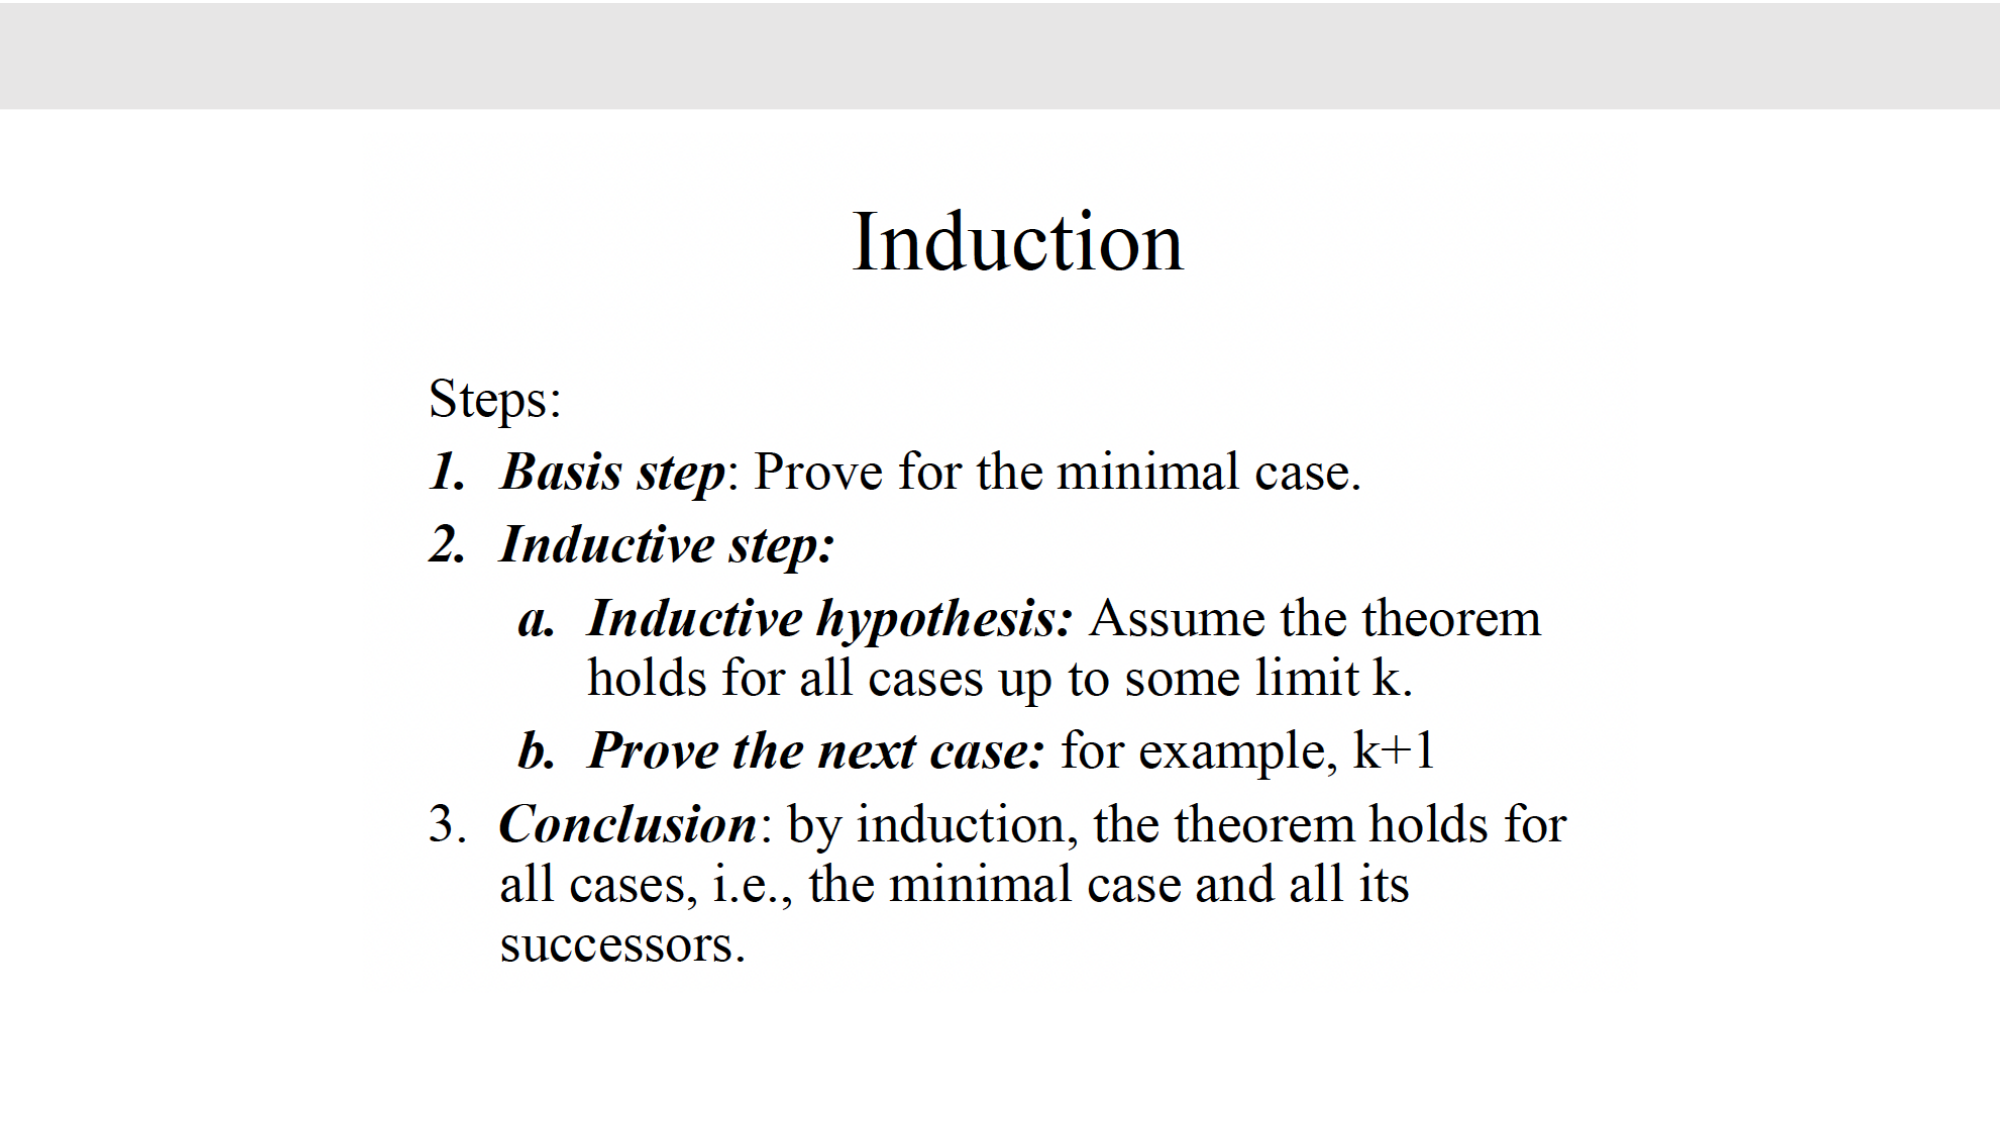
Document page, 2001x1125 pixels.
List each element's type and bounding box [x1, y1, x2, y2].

text_box [0, 2, 2000, 110]
picture [362, 132, 1638, 993]
